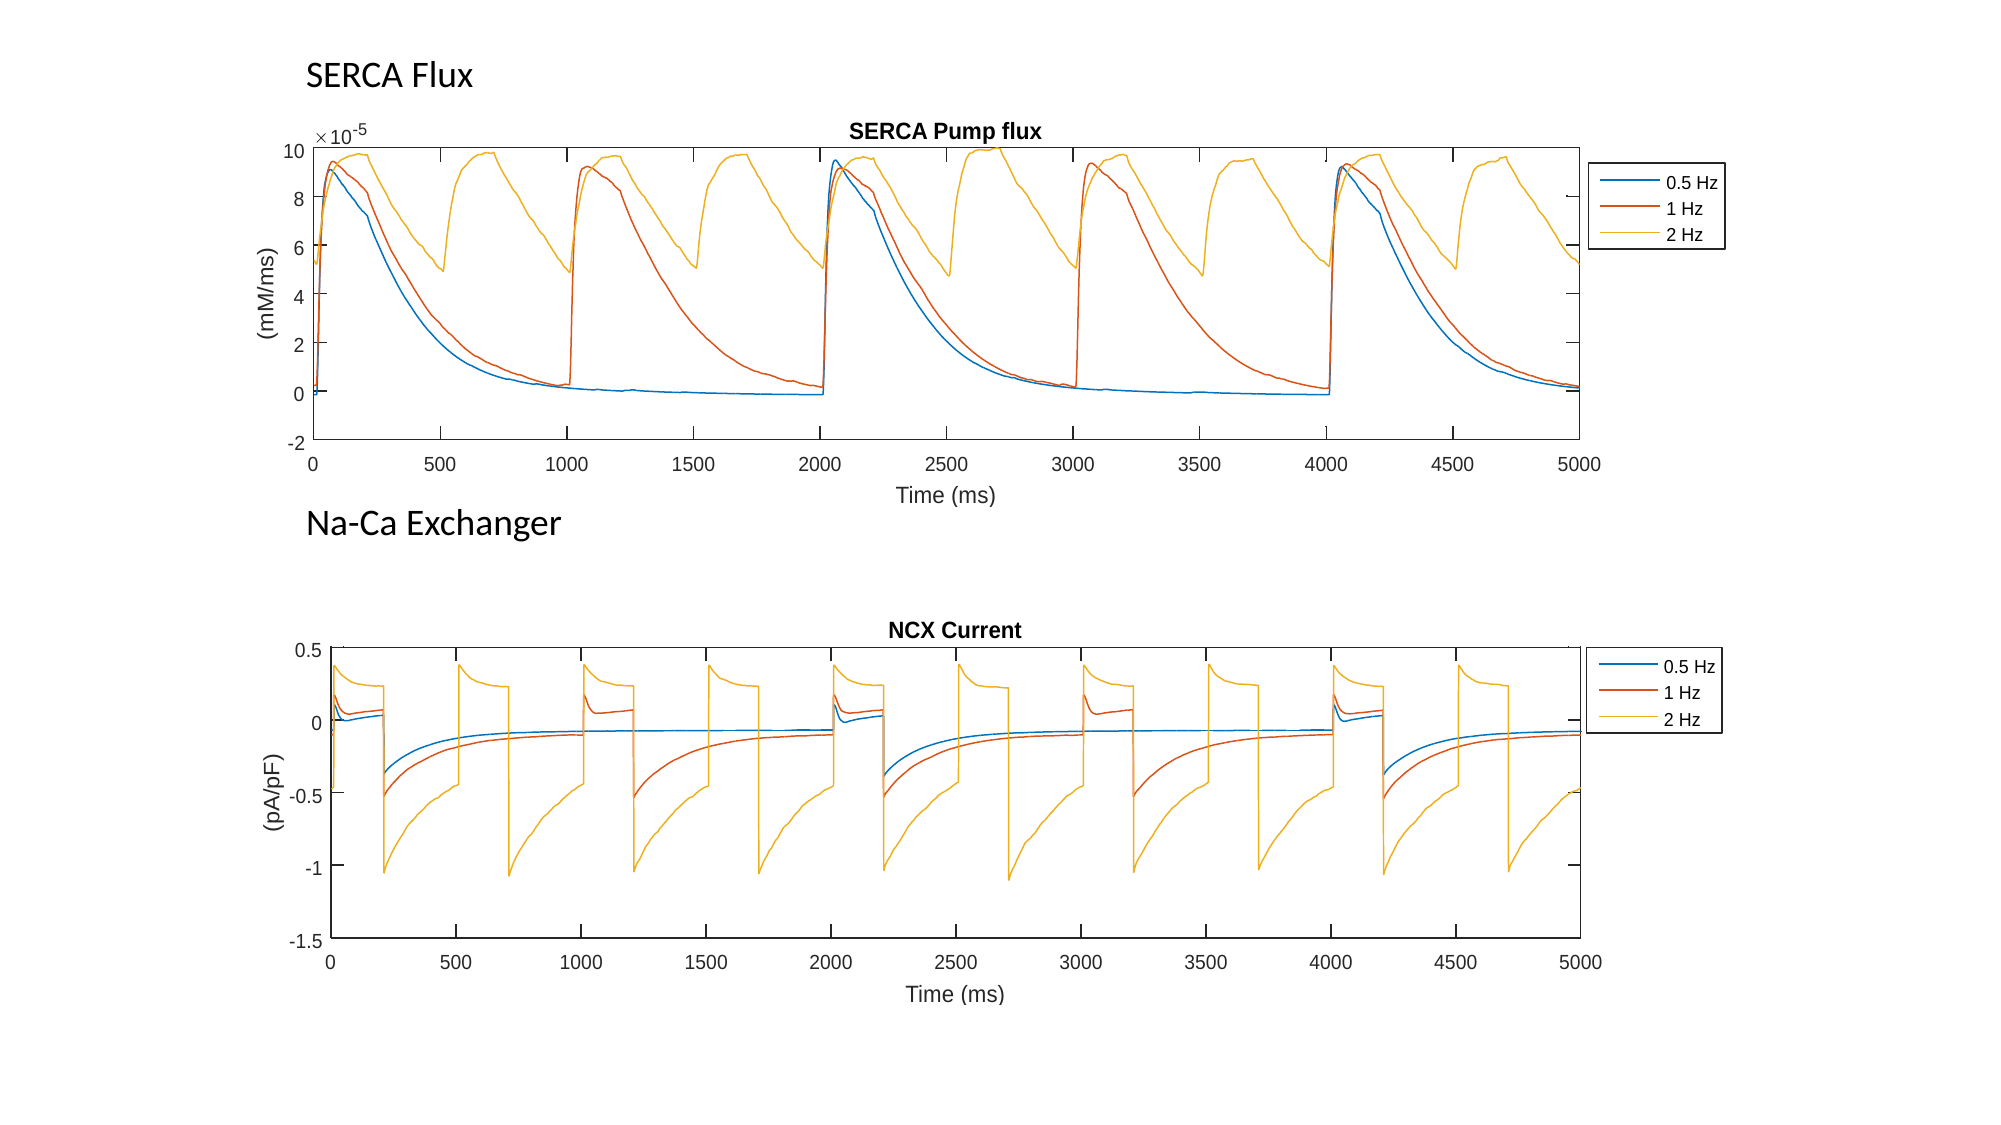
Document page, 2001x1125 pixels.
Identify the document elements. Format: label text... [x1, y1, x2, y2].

picture [121, 609, 1733, 1005]
picture [102, 109, 1733, 507]
text_box SERCA Flux [291, 42, 835, 103]
text_box Na-Ca Exchanger [291, 507, 670, 551]
